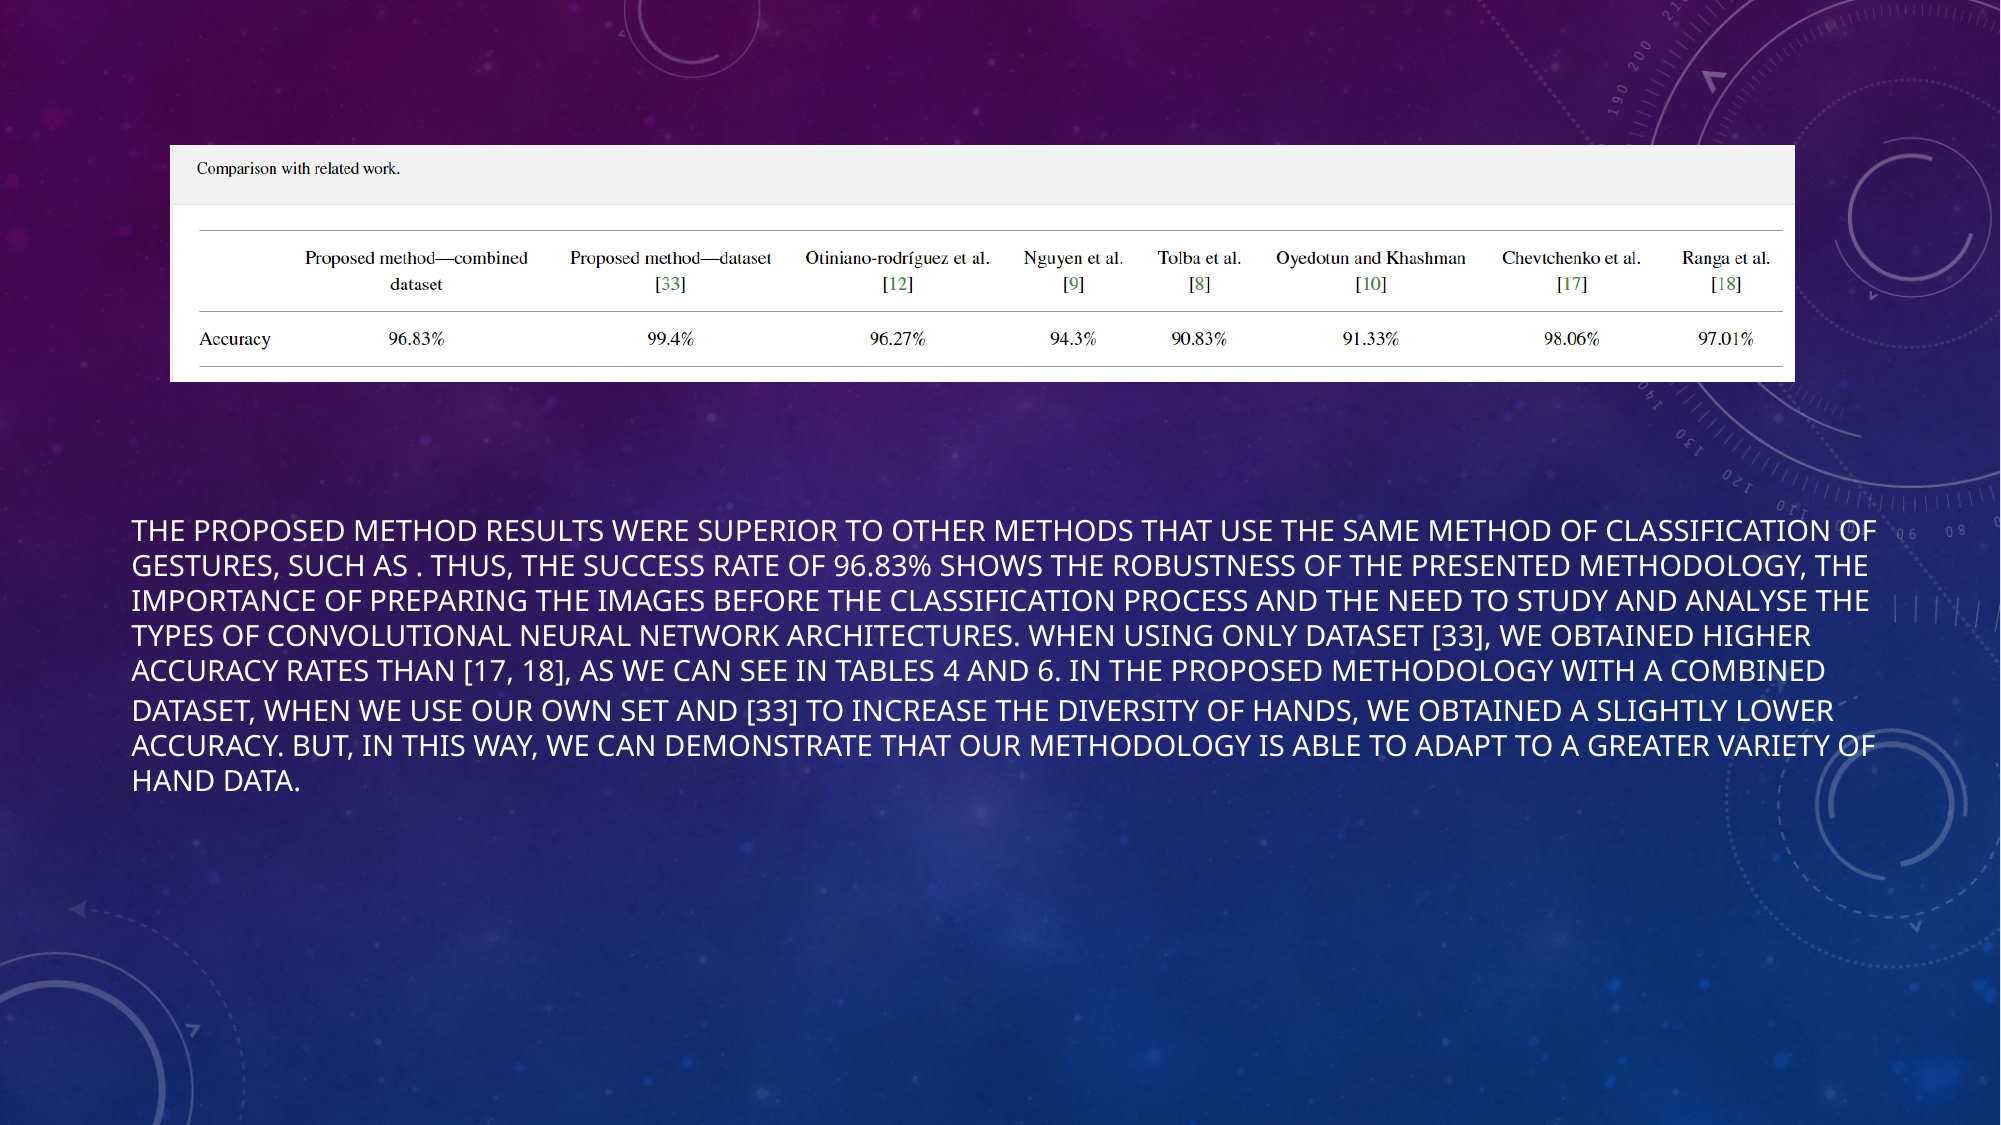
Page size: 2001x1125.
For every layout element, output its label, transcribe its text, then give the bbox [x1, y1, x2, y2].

picture [0, 0, 2001, 1125]
title The proposed method results were superior to other methods that use the same method of classification of gestures, such as . Thus, the success rate of 96.83% shows the robustness of the presented methodology, the importance of preparing the images before the classification process and the need to study and analyse the types of convolutional neural network architectures. When using only dataset [33], we obtained higher accuracy rates than [17, 18], as we can see in Tables 4 and 6. In the proposed methodology with a combined dataset, when we use our own set and [33] to increase the diversity of hands, we obtained a slightly lower accuracy. But, in this way, we can demonstrate that our methodology is able to adapt to a greater variety of hand data. [116, 254, 1901, 1055]
